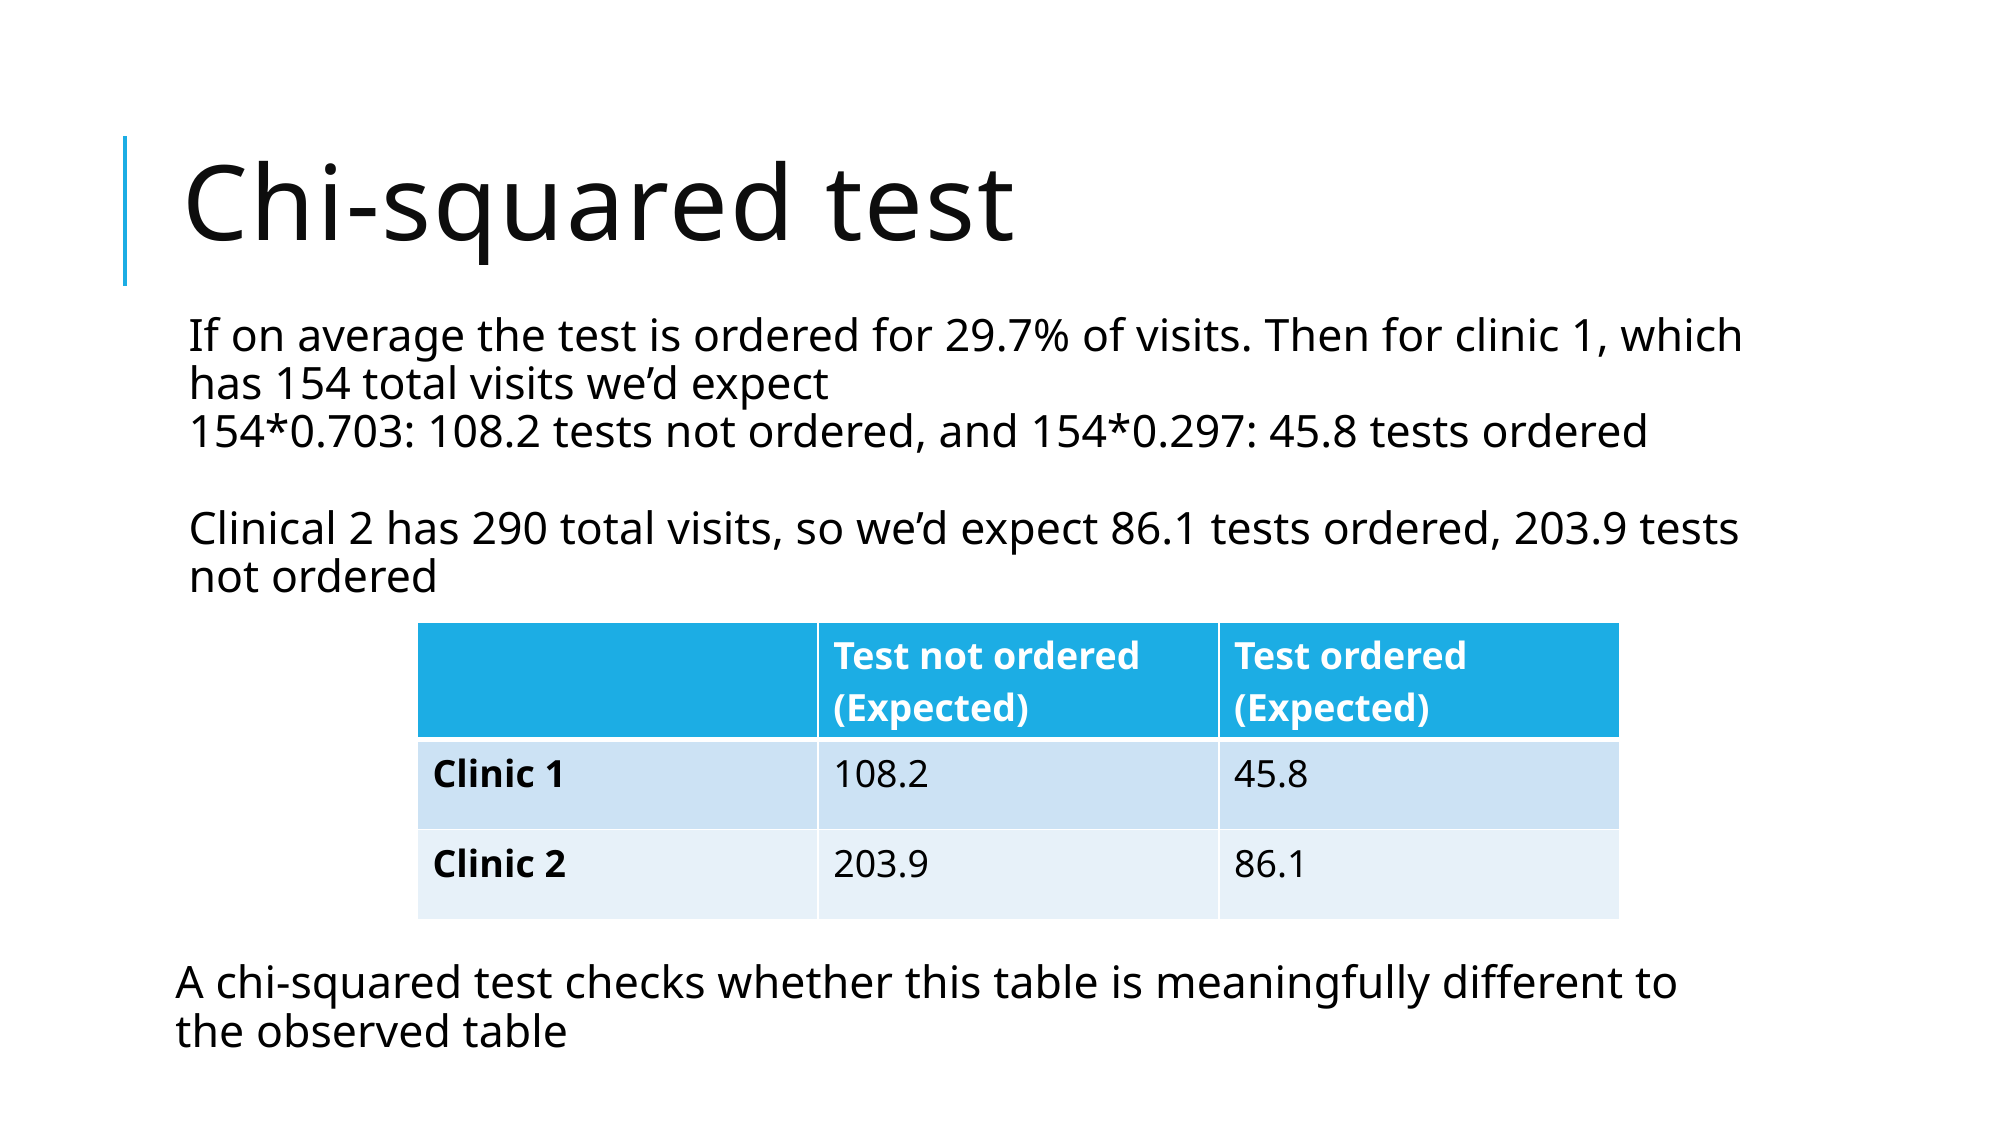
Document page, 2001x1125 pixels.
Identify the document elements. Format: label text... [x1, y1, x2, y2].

table_cell 108.2 [819, 742, 1218, 829]
table_cell 203.9 [819, 830, 1218, 919]
table_cell 86.1 [1220, 830, 1619, 919]
table_cell Clinic 1 [418, 742, 817, 829]
table_header Test ordered (Expected) [1220, 623, 1619, 737]
table_header Test not ordered (Expected) [819, 623, 1218, 737]
table_header [418, 623, 817, 737]
table_cell 45.8 [1220, 742, 1619, 829]
table_cell Clinic 2 [418, 830, 817, 919]
title Chi-squared test [168, 87, 1763, 305]
list If on average the test is ordered for 29.7% of visits. Then for clinic 1, which has 154 total visits we’d expect 154*0.703: 108.2 tests not ordered, and 154*0.297: 45.8 tests ordered Clinical 2 has 290 total visits, so we’d expect 86.1 tests ordered, 203.9 tests not ordered A chi-squared test checks whether this table is meaningfully different to the observed table [168, 305, 1763, 1074]
